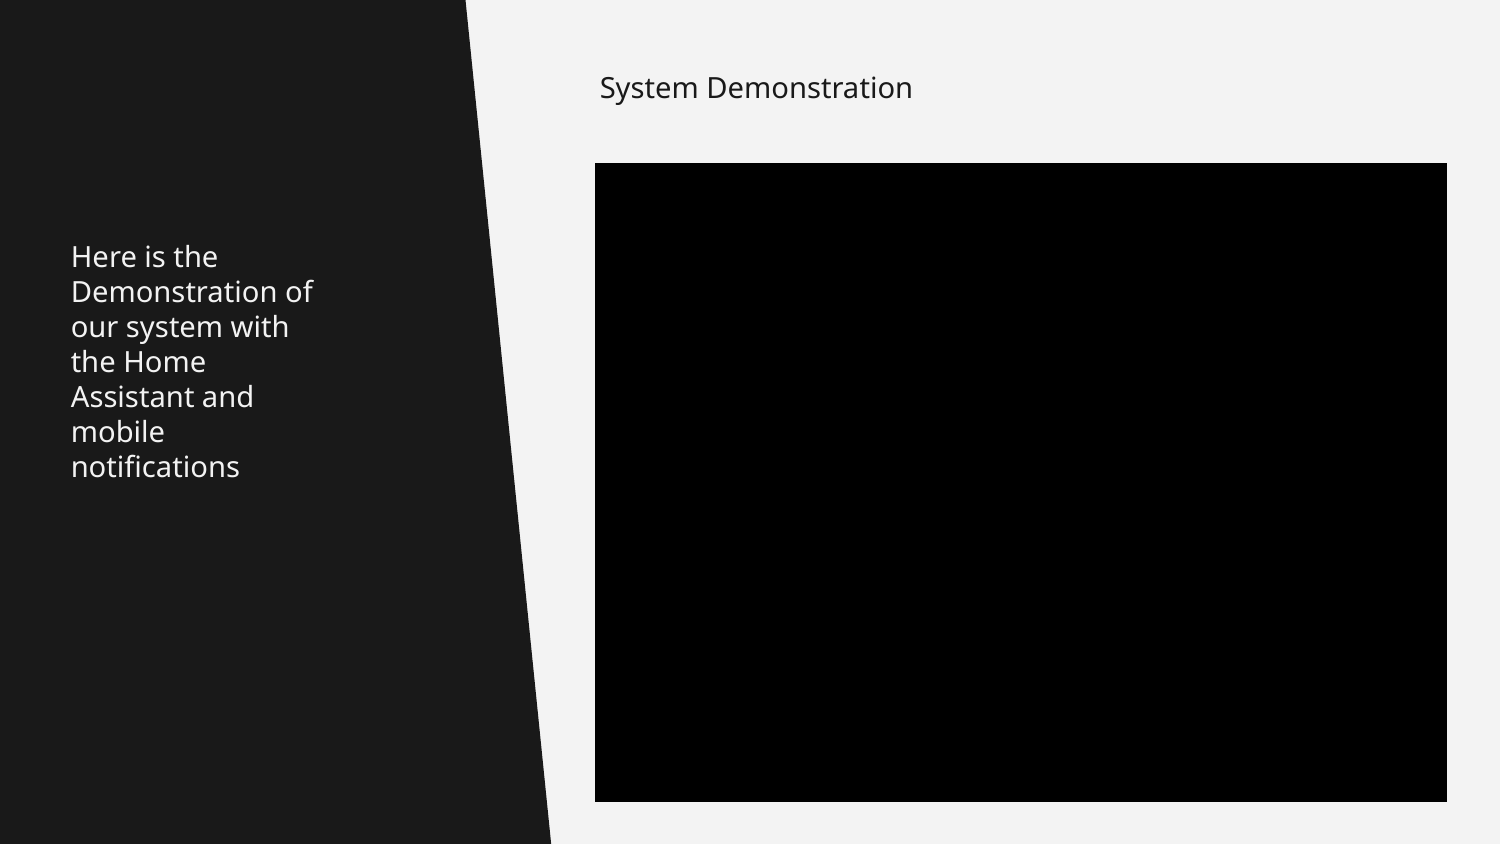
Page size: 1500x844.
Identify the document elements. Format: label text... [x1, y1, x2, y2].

picture [595, 162, 1447, 802]
text_box Here is the Demonstration of our system with the Home Assistant and mobile notifications [55, 223, 346, 499]
title System Demonstration [512, 54, 1002, 168]
